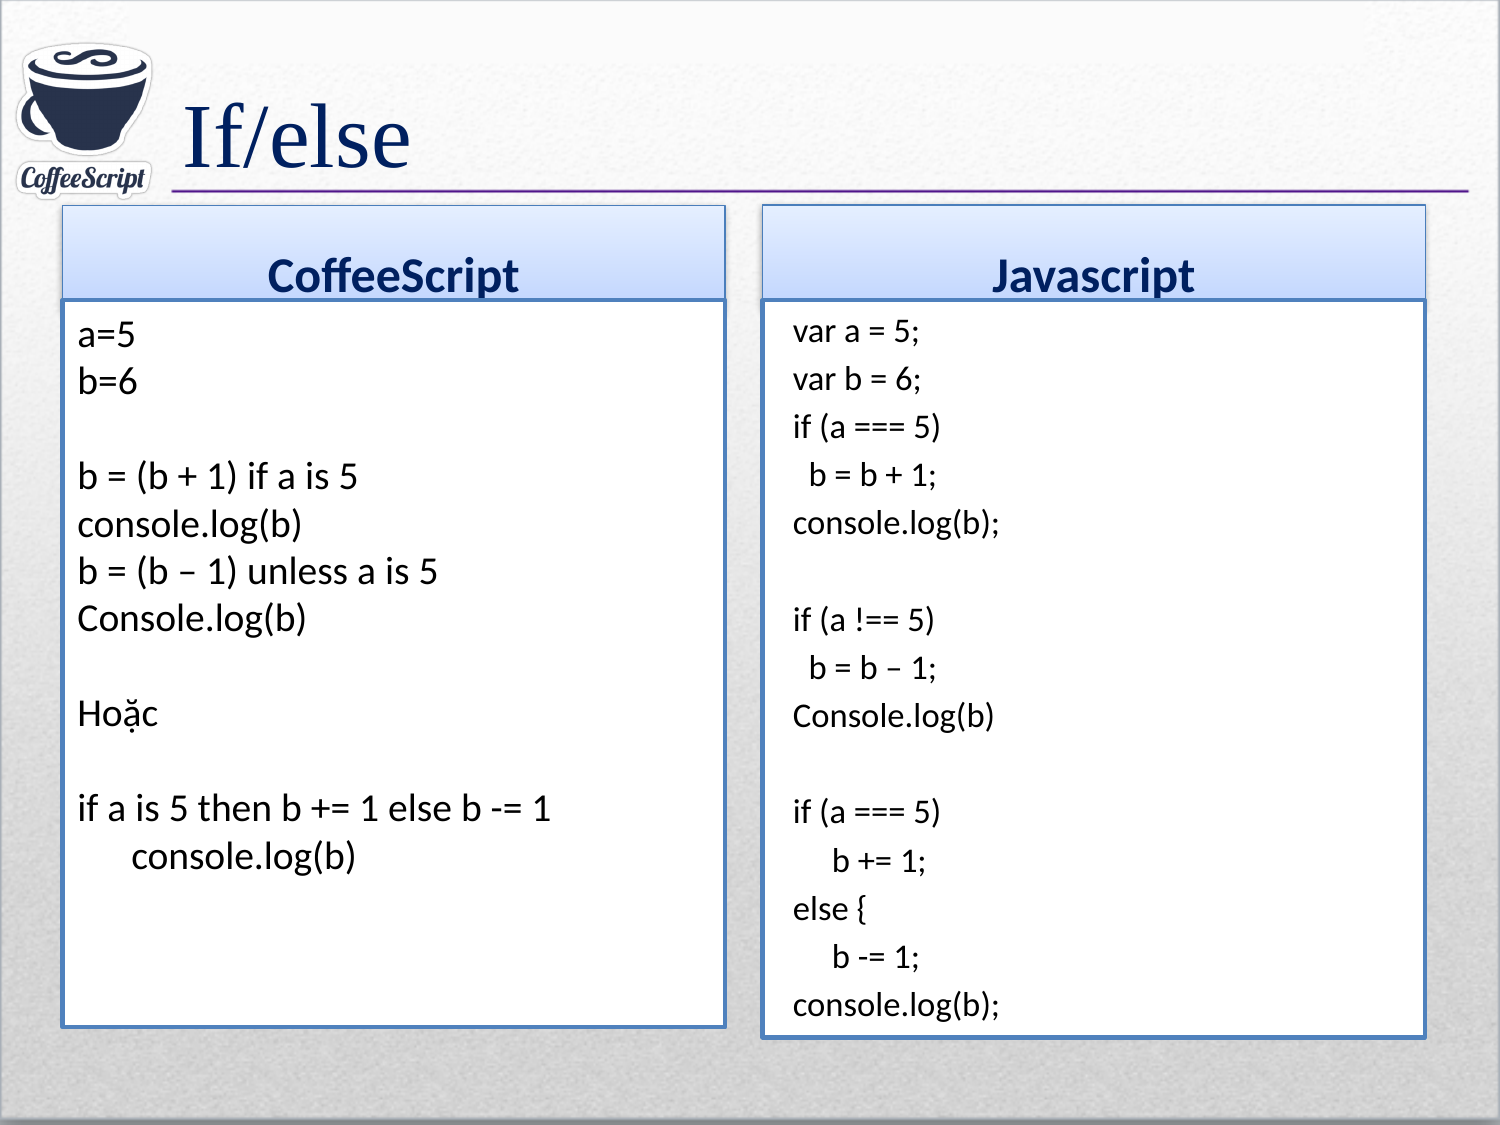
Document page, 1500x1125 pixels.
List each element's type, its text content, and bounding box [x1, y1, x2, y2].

title If/else [170, 37, 1450, 225]
list var a = 5; var b = 6; if (a === 5) b = b + 1; console.log(b); if (a !== 5) b = b – 1; Console.log(b) if (a === 5) b += 1; else { b -= 1; console.log(b); [760, 298, 1427, 1040]
list a=5 b=6 b = (b + 1) if a is 5 console.log(b) b = (b – 1) unless a is 5 Console.log(b) Hoặc if a is 5 then b += 1 else b -= 1 console.log(b) [60, 298, 727, 1029]
list Javascript [762, 204, 1426, 298]
list CoffeeScript [62, 205, 726, 298]
picture [0, 0, 1500, 1125]
